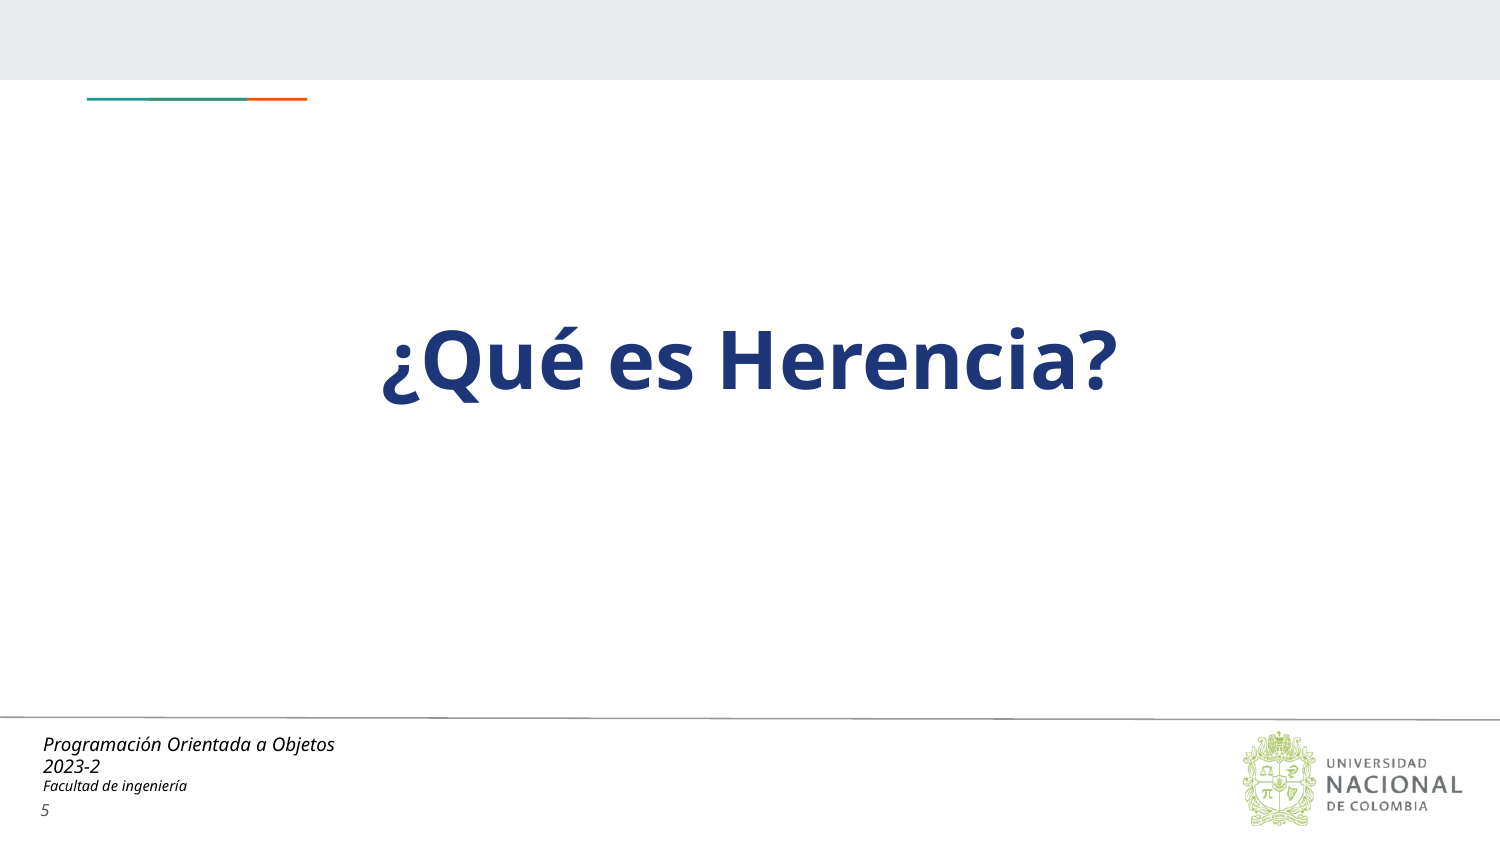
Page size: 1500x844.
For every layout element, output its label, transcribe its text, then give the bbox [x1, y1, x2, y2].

text_box ¿Qué es Herencia? [294, 293, 1205, 421]
slide_number ‹#› [25, 779, 116, 844]
picture [1239, 727, 1466, 829]
